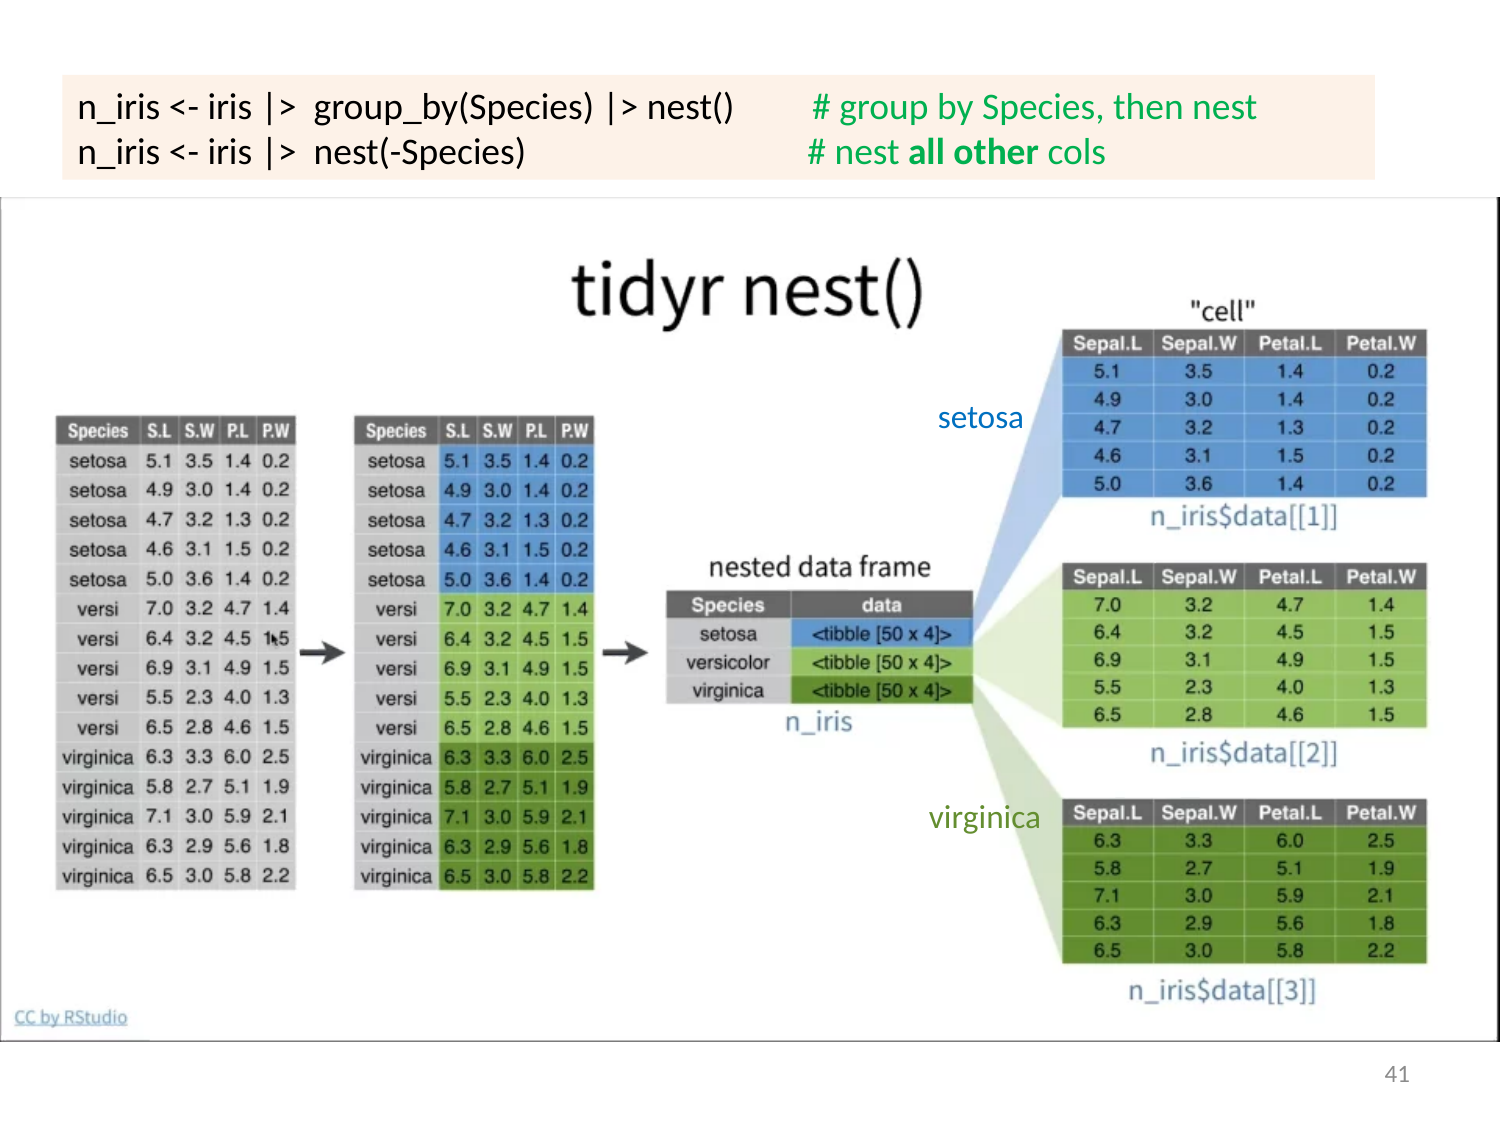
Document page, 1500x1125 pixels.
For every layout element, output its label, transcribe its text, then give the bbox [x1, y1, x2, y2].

text_box n_iris <- iris |> group_by(Species) |> nest() # group by Species, then nest n_iris <- iris |> nest(-Species) # nest all other cols [62, 74, 1375, 180]
slide_number 41 [1074, 1049, 1425, 1103]
picture [0, 197, 1500, 1042]
